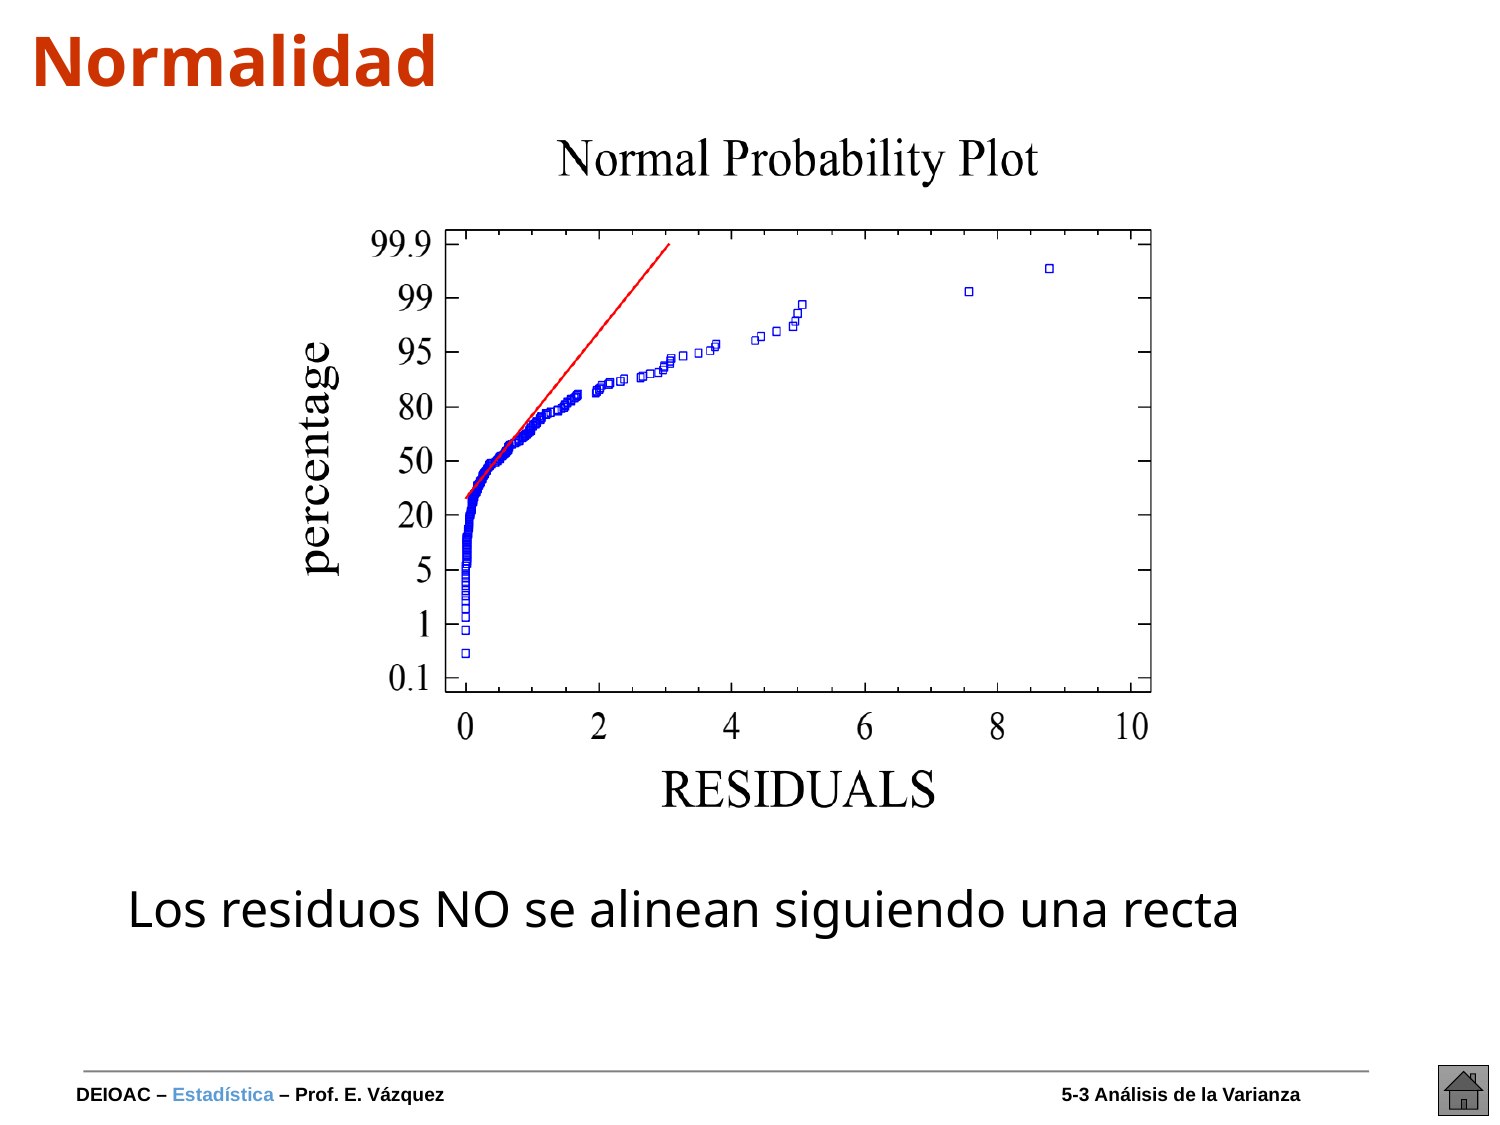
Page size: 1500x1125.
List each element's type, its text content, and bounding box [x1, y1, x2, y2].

title Normalidad [15, 11, 1485, 117]
picture [289, 119, 1164, 823]
text_box Los residuos NO se alinean siguiendo una recta [112, 869, 1388, 945]
